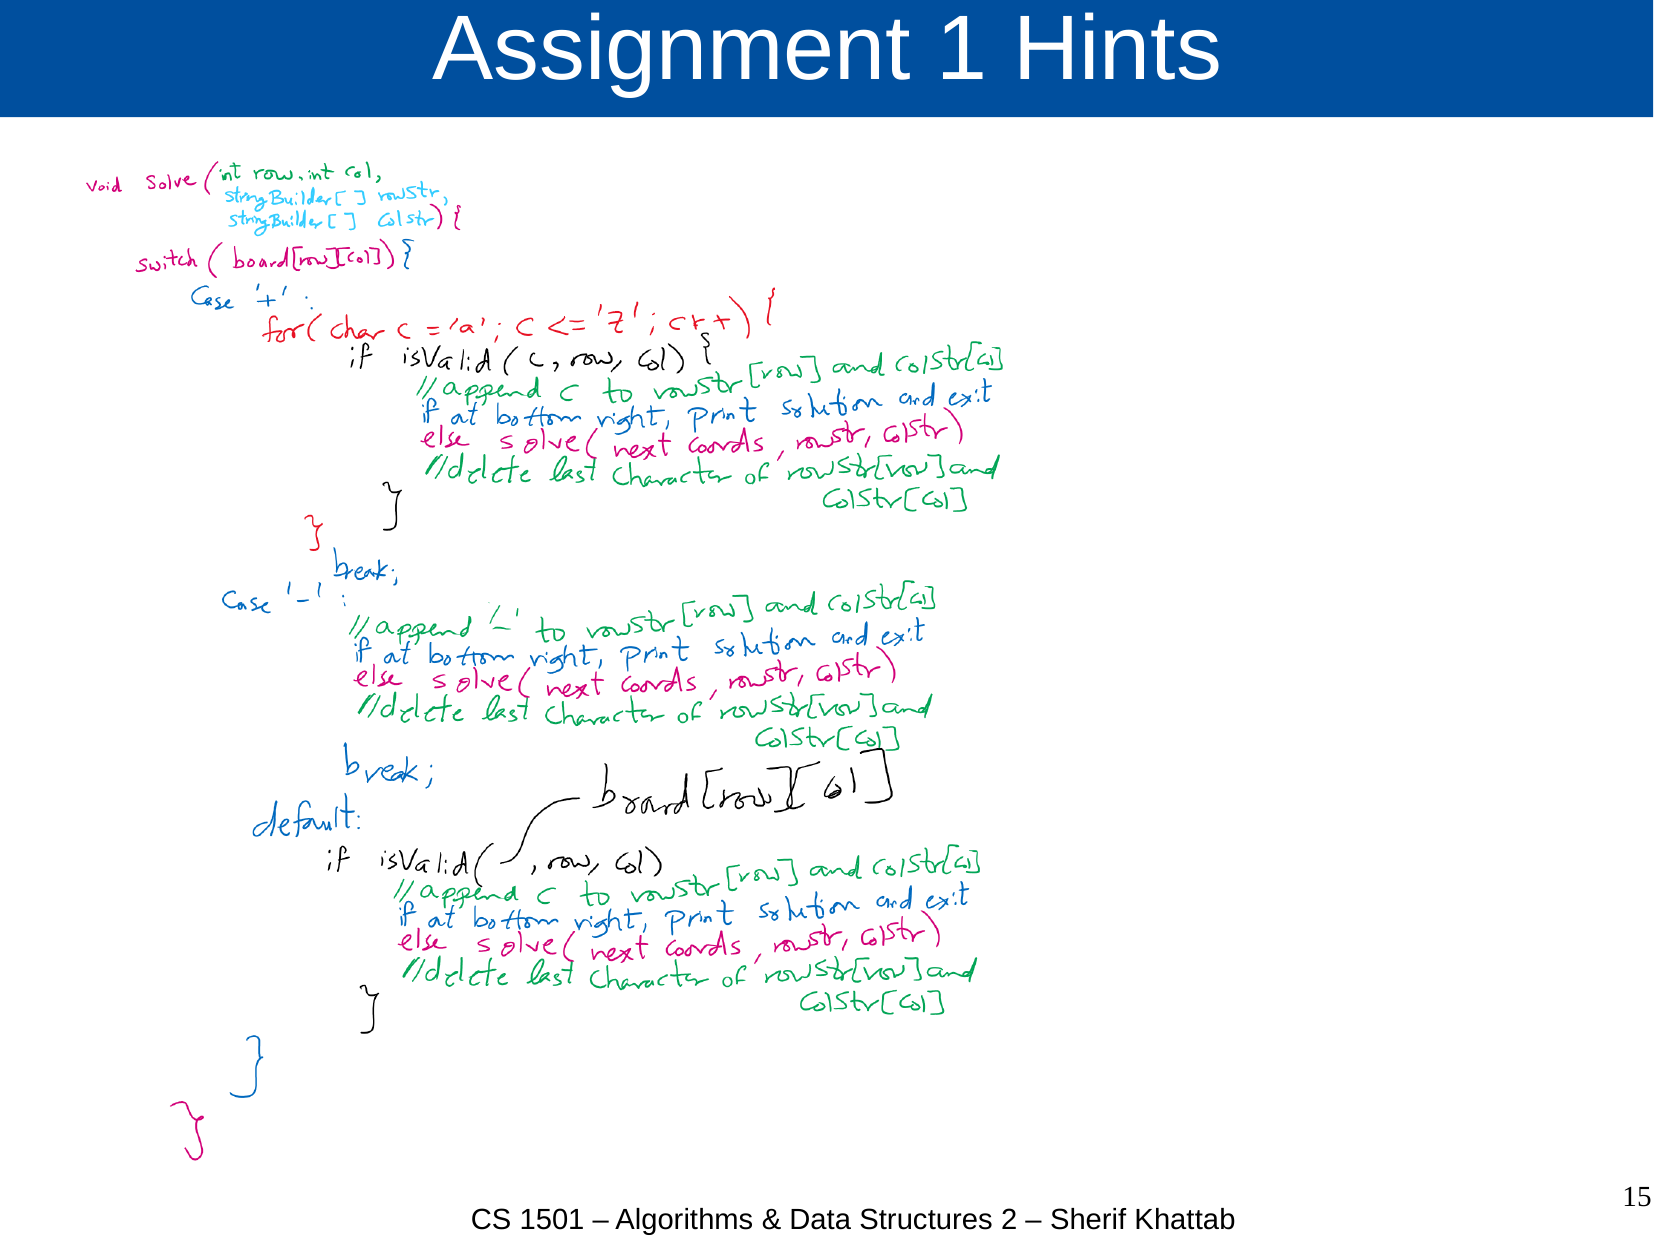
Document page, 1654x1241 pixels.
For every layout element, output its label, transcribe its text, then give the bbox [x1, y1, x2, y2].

title Assignment 1 Hints [0, 0, 1654, 118]
footer CS 1501 – Algorithms & Data Structures 2 – Sherif Khattab [460, 1202, 1248, 1241]
slide_number 15 [1272, 1178, 1653, 1241]
picture [81, 156, 1594, 1165]
